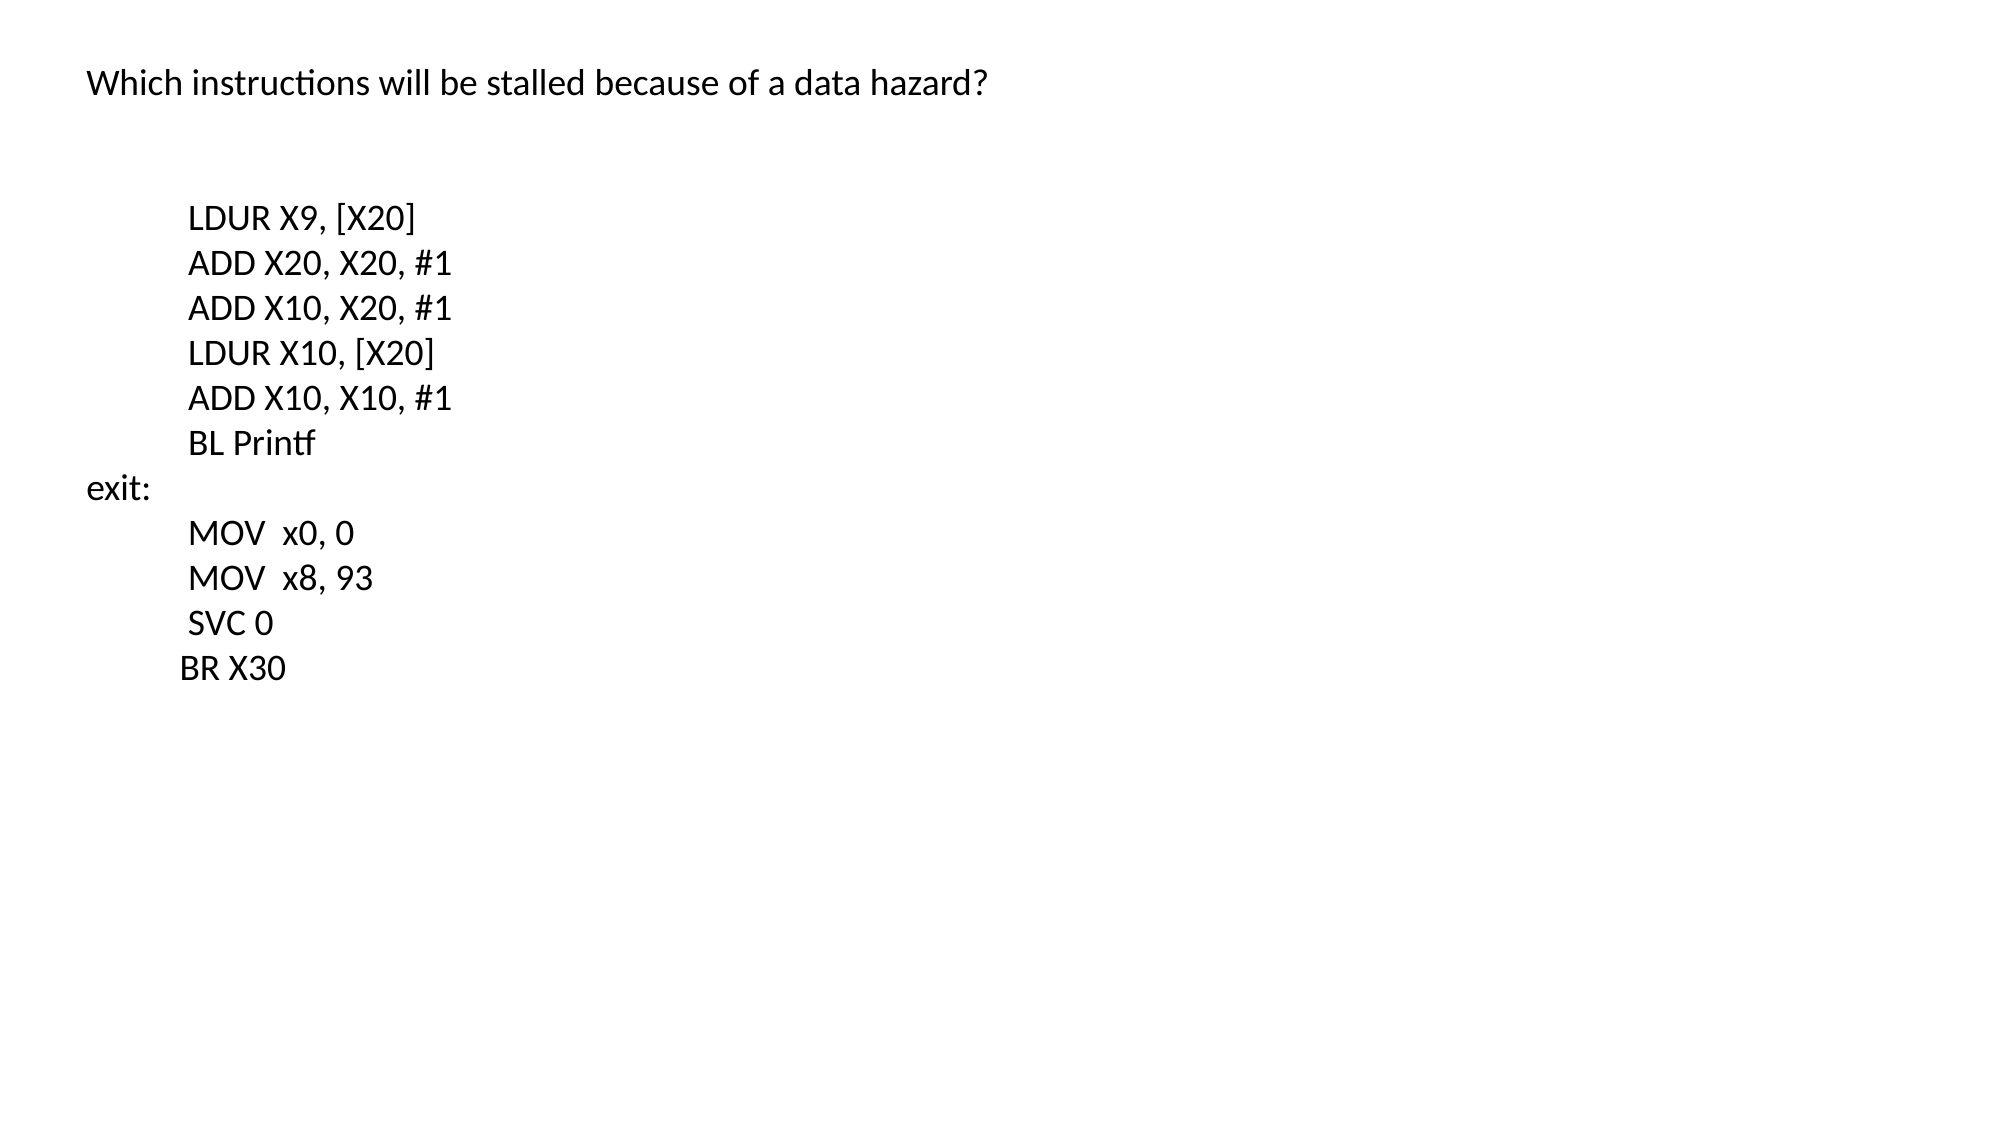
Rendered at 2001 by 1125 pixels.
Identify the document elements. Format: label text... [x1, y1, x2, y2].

text_box Which instructions will be stalled because of a data hazard? LDUR X9, [X20] ADD X20, X20, #1 ADD X10, X20, #1 LDUR X10, [X20] ADD X10, X10, #1 BL Printf exit: MOV x0, 0 MOV x8, 93 SVC 0 BR X30 [71, 50, 1006, 740]
